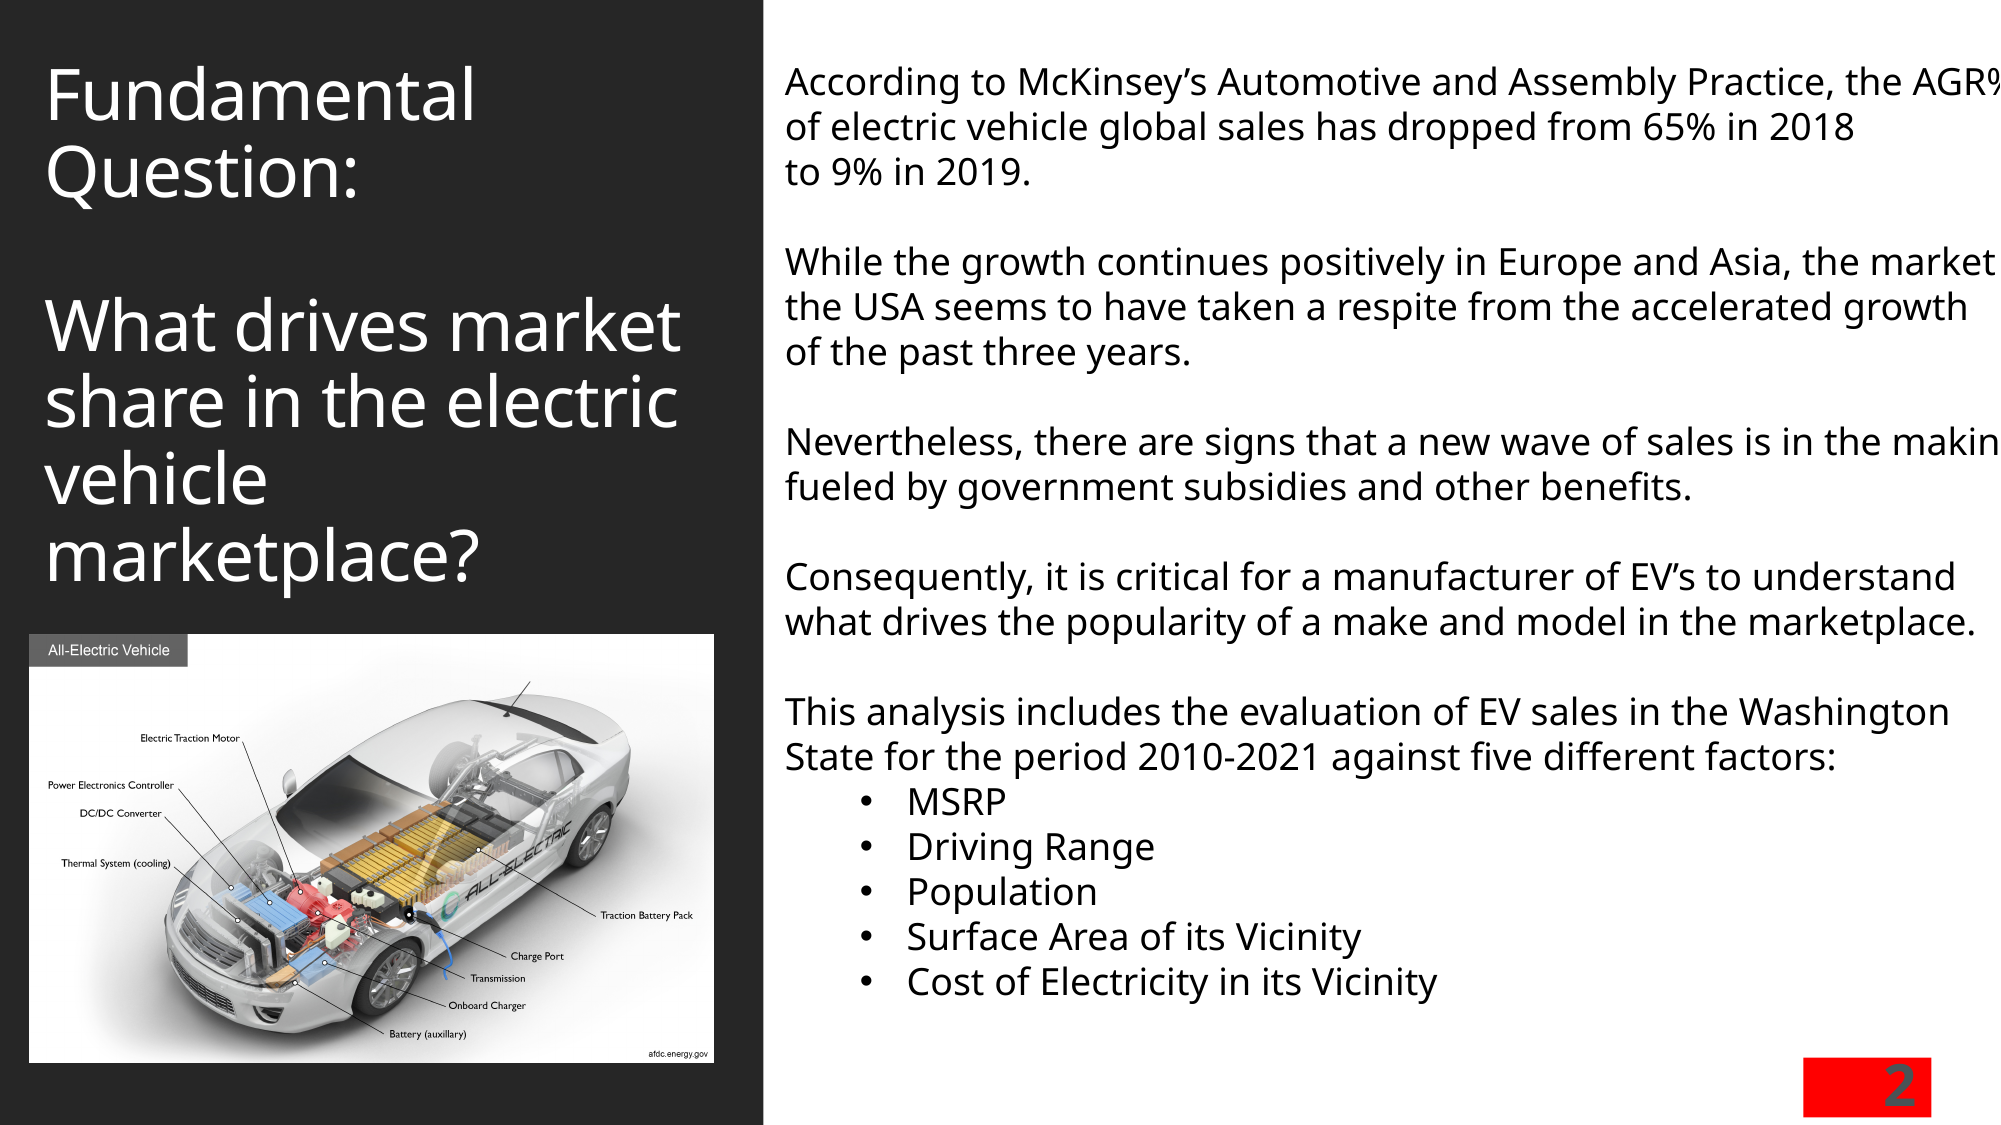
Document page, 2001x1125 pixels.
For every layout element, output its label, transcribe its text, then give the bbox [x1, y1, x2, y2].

text_box According to McKinsey’s Automotive and Assembly Practice, the AGR% of electric vehicle global sales has dropped from 65% in 2018 to 9% in 2019. While the growth continues positively in Europe and Asia, the market in the USA seems to have taken a respite from the accelerated growth of the past three years. Nevertheless, there are signs that a new wave of sales is in the making fueled by government subsidies and other benefits. Consequently, it is critical for a manufacturer of EV’s to understand what drives the popularity of a make and model in the marketplace. This analysis includes the evaluation of EV sales in the Washington State for the period 2010-2021 against five different factors: MSRP Driving Range Population Surface Area of its Vicinity Cost of Electricity in its Vicinity [770, 50, 2000, 1056]
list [29, 634, 715, 1063]
title Fundamental Question: What drives market share in the electric vehicle marketplace? [29, 50, 714, 605]
slide_number 2 [1803, 1057, 1932, 1118]
